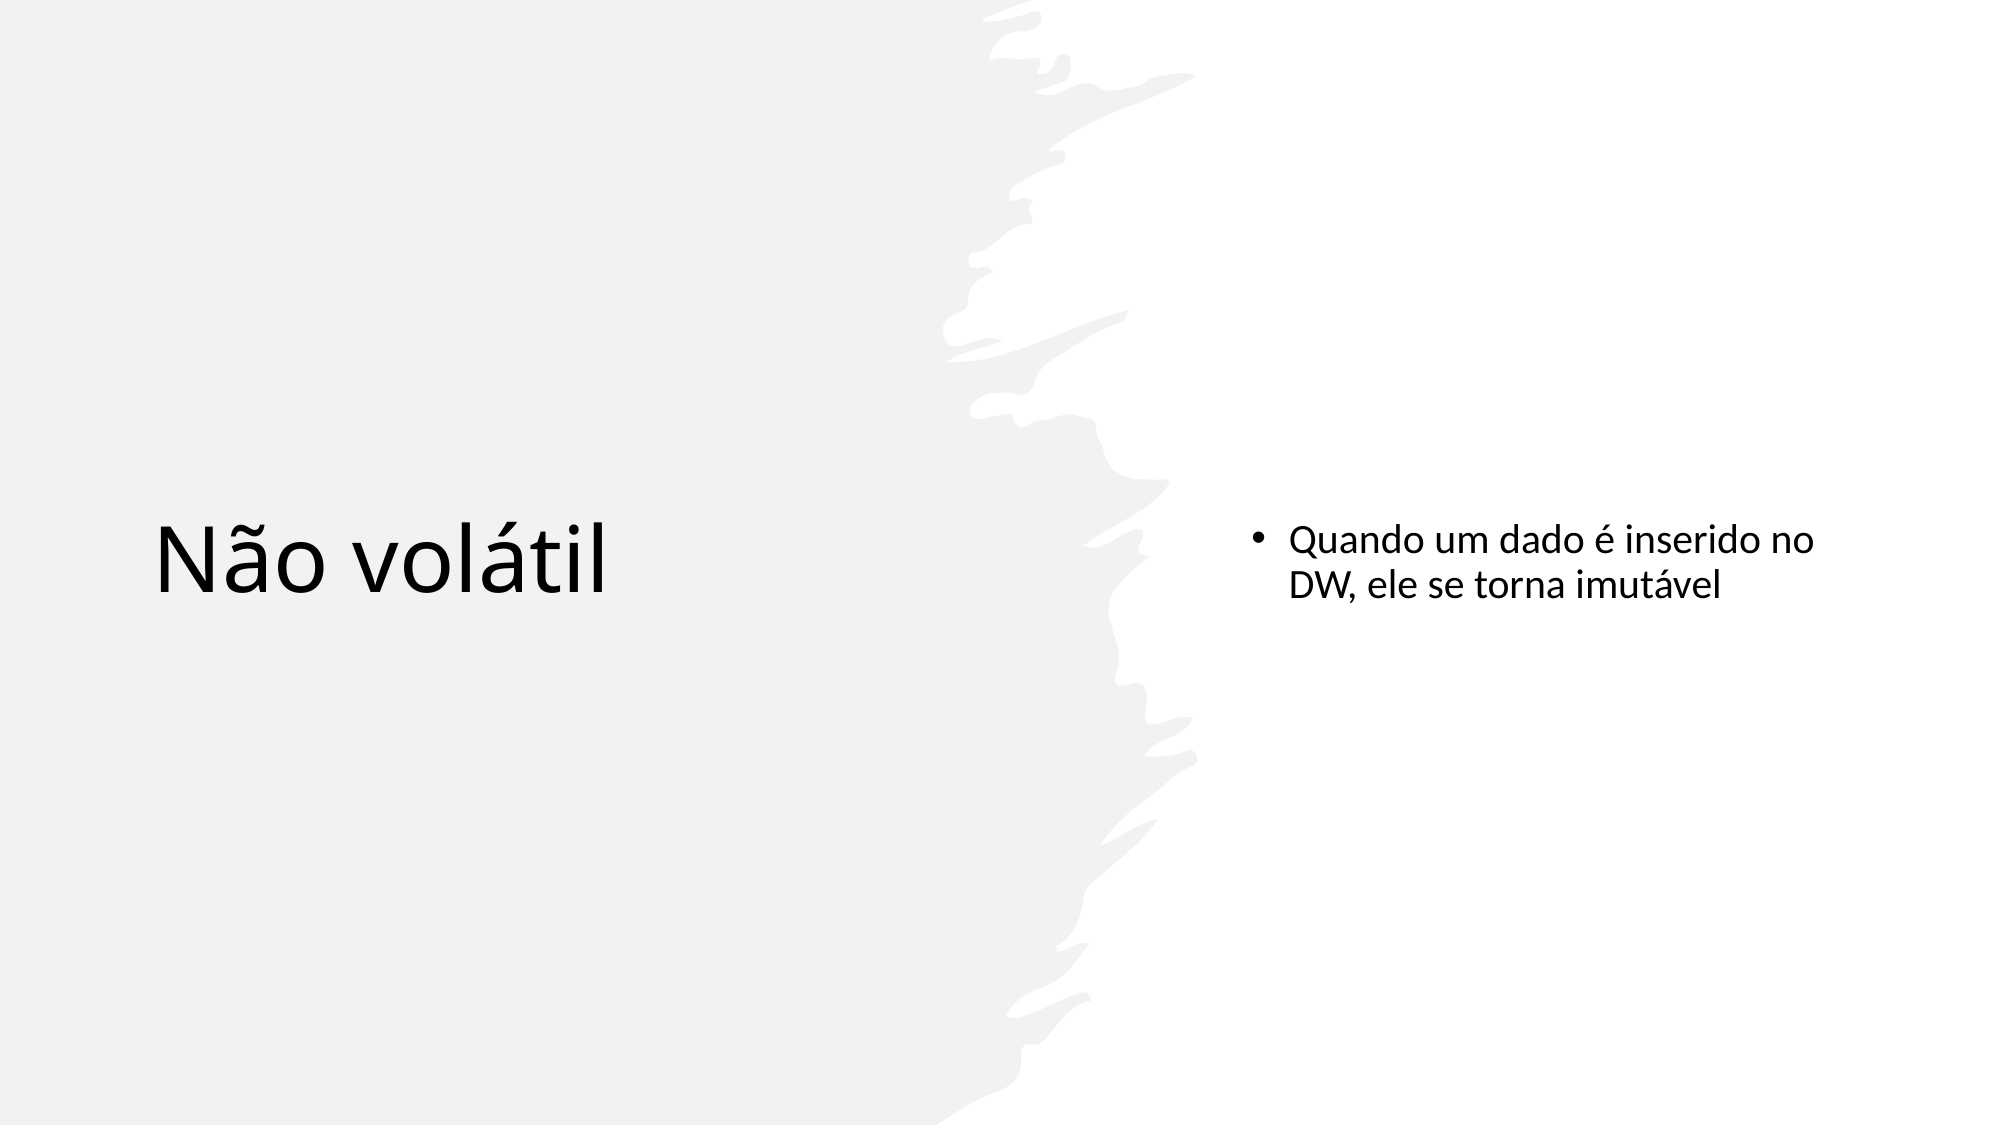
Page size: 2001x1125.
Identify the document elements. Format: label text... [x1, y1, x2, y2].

text_box [938, 0, 2000, 1125]
list Quando um dado é inserido no DW, ele se torna imutável [1236, 116, 1863, 1008]
title Não volátil [137, 174, 950, 951]
text_box [0, 0, 1198, 1125]
